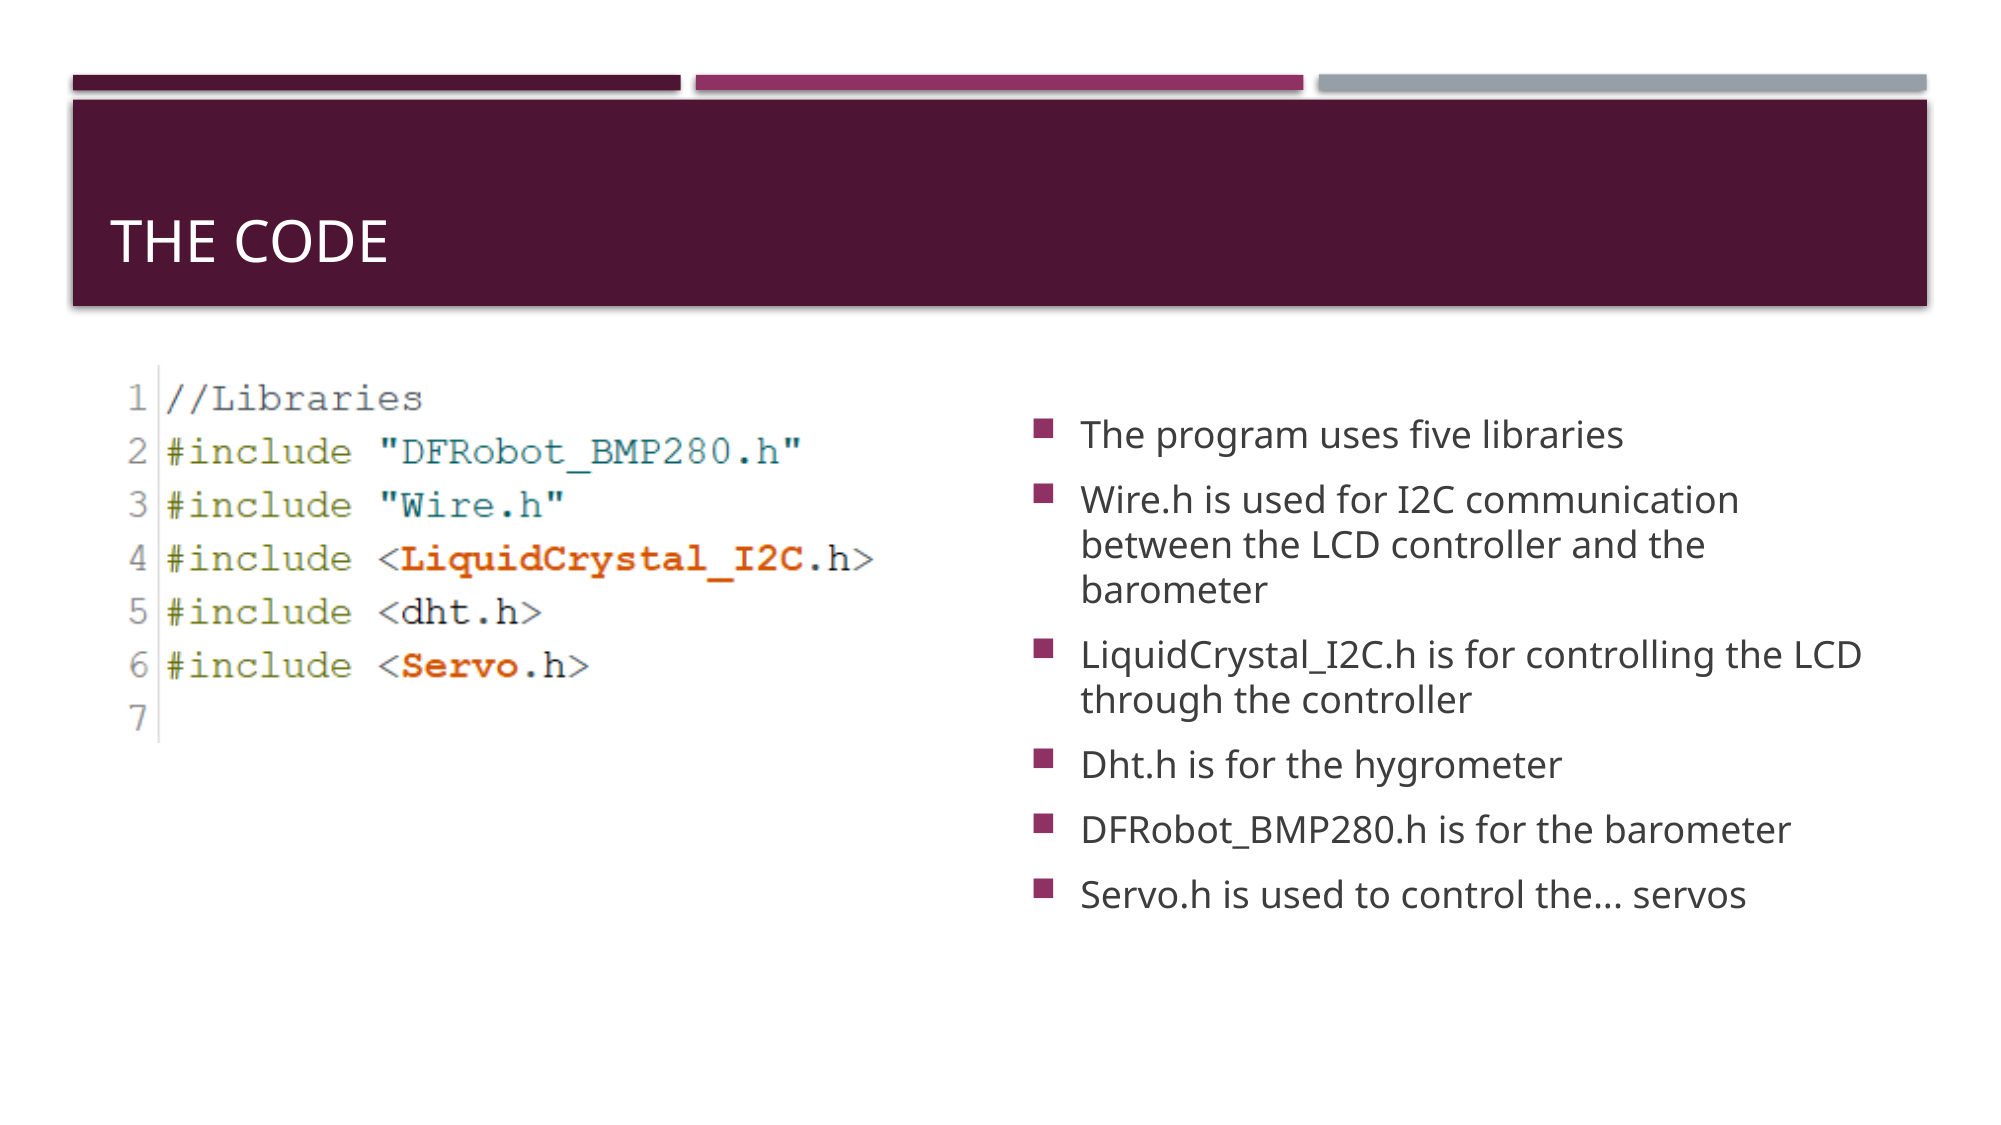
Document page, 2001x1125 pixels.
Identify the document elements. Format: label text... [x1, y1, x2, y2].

picture [94, 364, 903, 743]
list The program uses five libraries Wire.h is used for I2C communication between the LCD controller and the barometer LiquidCrystal_I2C.h is for controlling the LCD through the controller Dht.h is for the hygrometer DFRobot_BMP280.h is for the barometer Servo.h is used to control the... servos [1015, 365, 1905, 962]
title The code [95, 119, 1905, 282]
